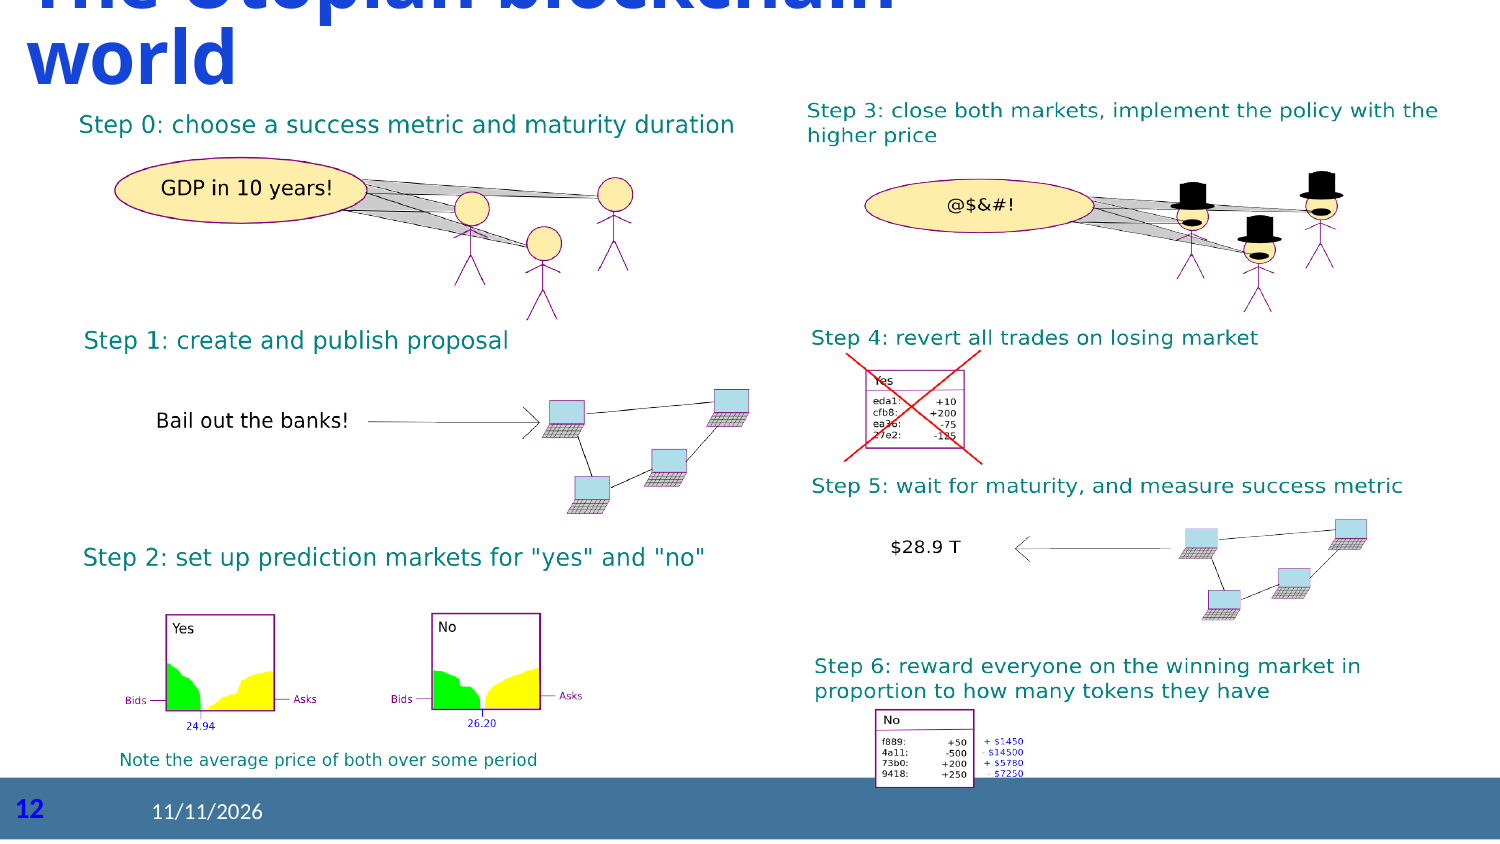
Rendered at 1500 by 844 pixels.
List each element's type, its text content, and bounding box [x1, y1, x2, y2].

title The Utopian blockchain world [11, 16, 923, 115]
picture [807, 101, 1438, 789]
picture [80, 114, 750, 769]
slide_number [136, 787, 441, 833]
